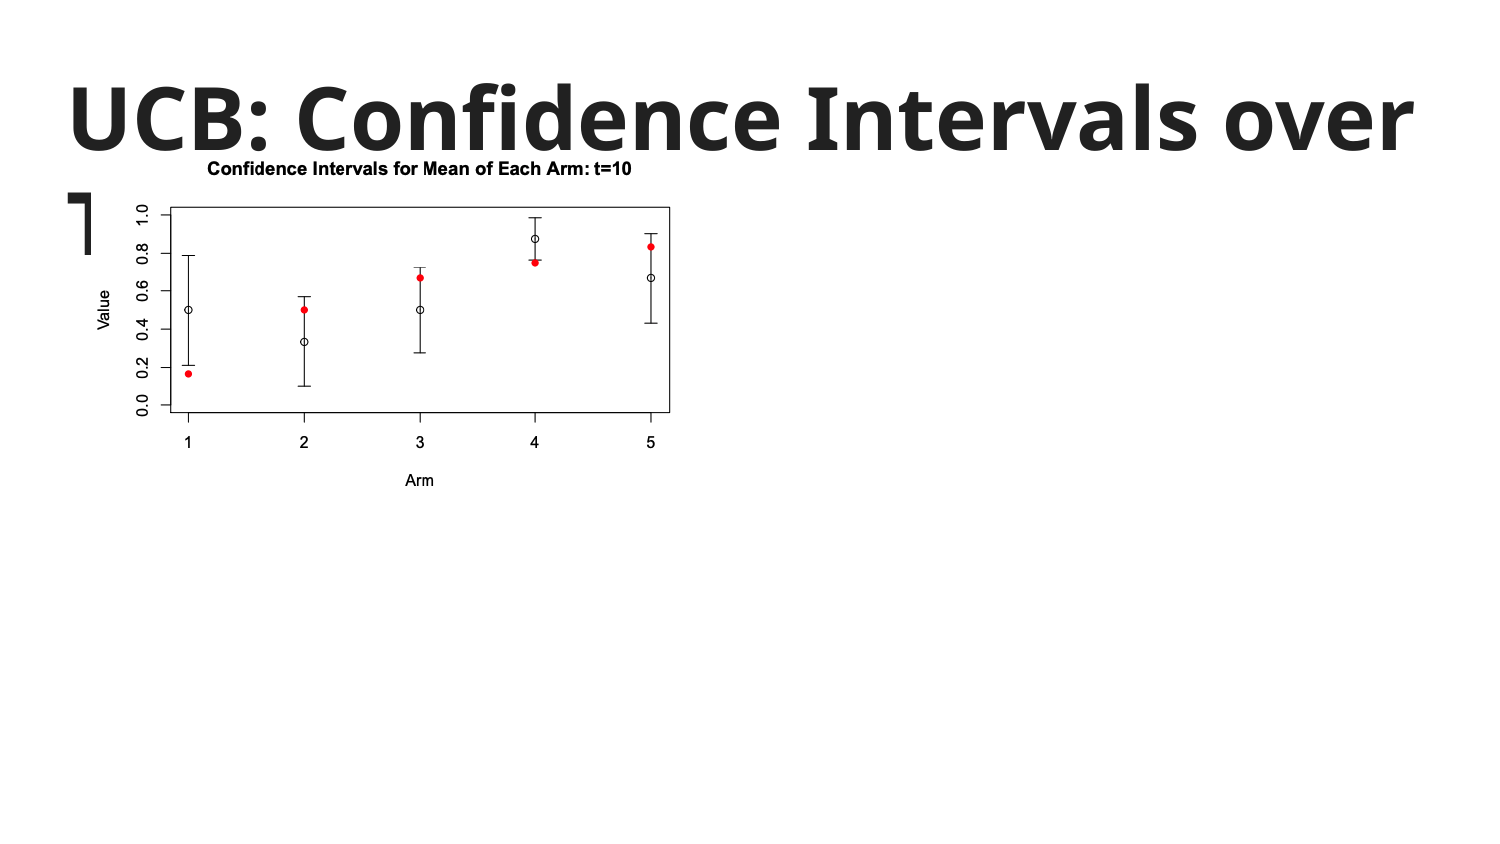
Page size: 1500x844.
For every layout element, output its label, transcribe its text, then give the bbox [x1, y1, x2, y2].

title UCB: Confidence Intervals over Time [51, 48, 1449, 180]
picture [90, 155, 676, 490]
